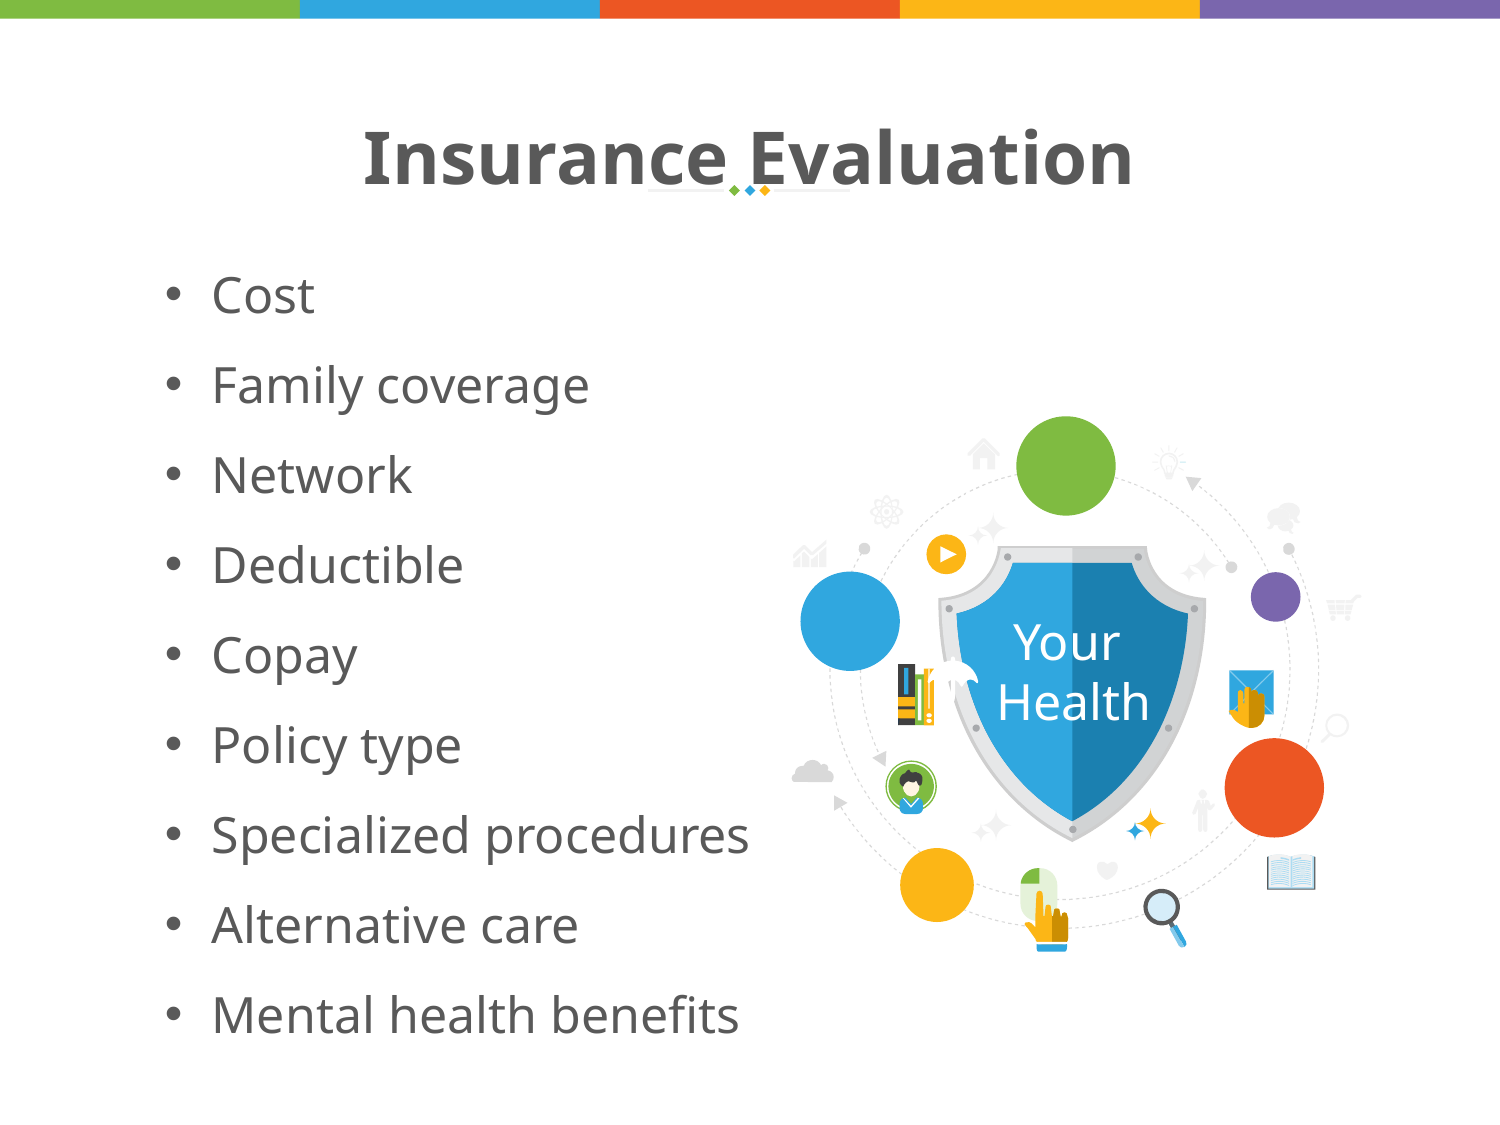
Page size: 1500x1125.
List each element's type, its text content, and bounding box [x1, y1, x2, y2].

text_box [0, 0, 1500, 19]
text_box Insurance Evaluation [348, 104, 1151, 207]
text_box [727, 183, 742, 198]
text_box Cost Family coverage Network Deductible Copay Policy type Specialized procedures Alternative care Mental health benefits [149, 226, 822, 1051]
text_box [757, 183, 772, 198]
text_box [743, 183, 757, 198]
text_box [791, 416, 1363, 952]
